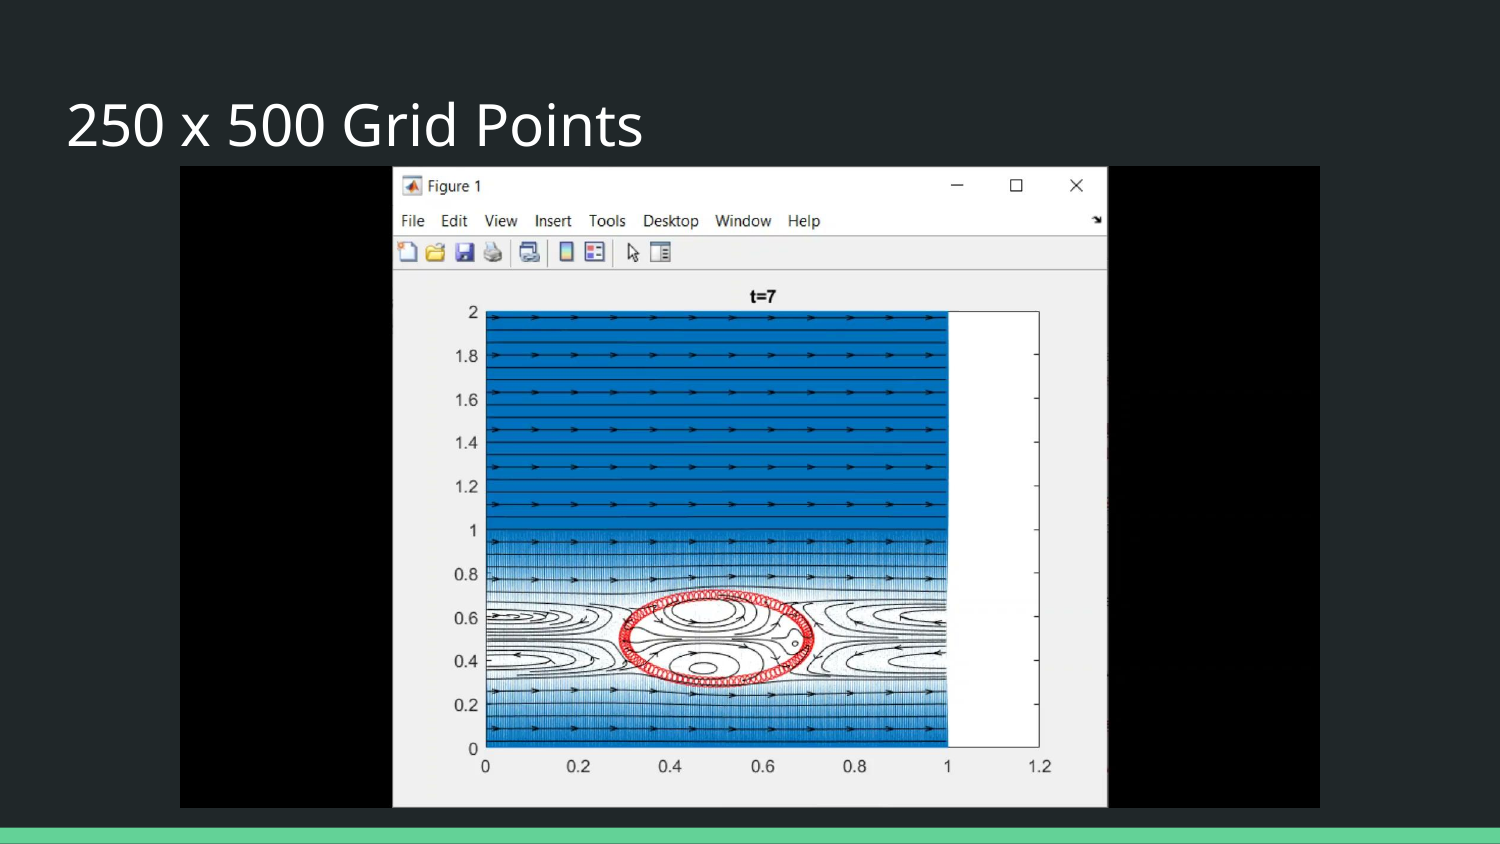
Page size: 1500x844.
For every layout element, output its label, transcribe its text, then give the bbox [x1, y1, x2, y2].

picture [179, 166, 1320, 809]
title 250 x 500 Grid Points [51, 72, 1449, 167]
